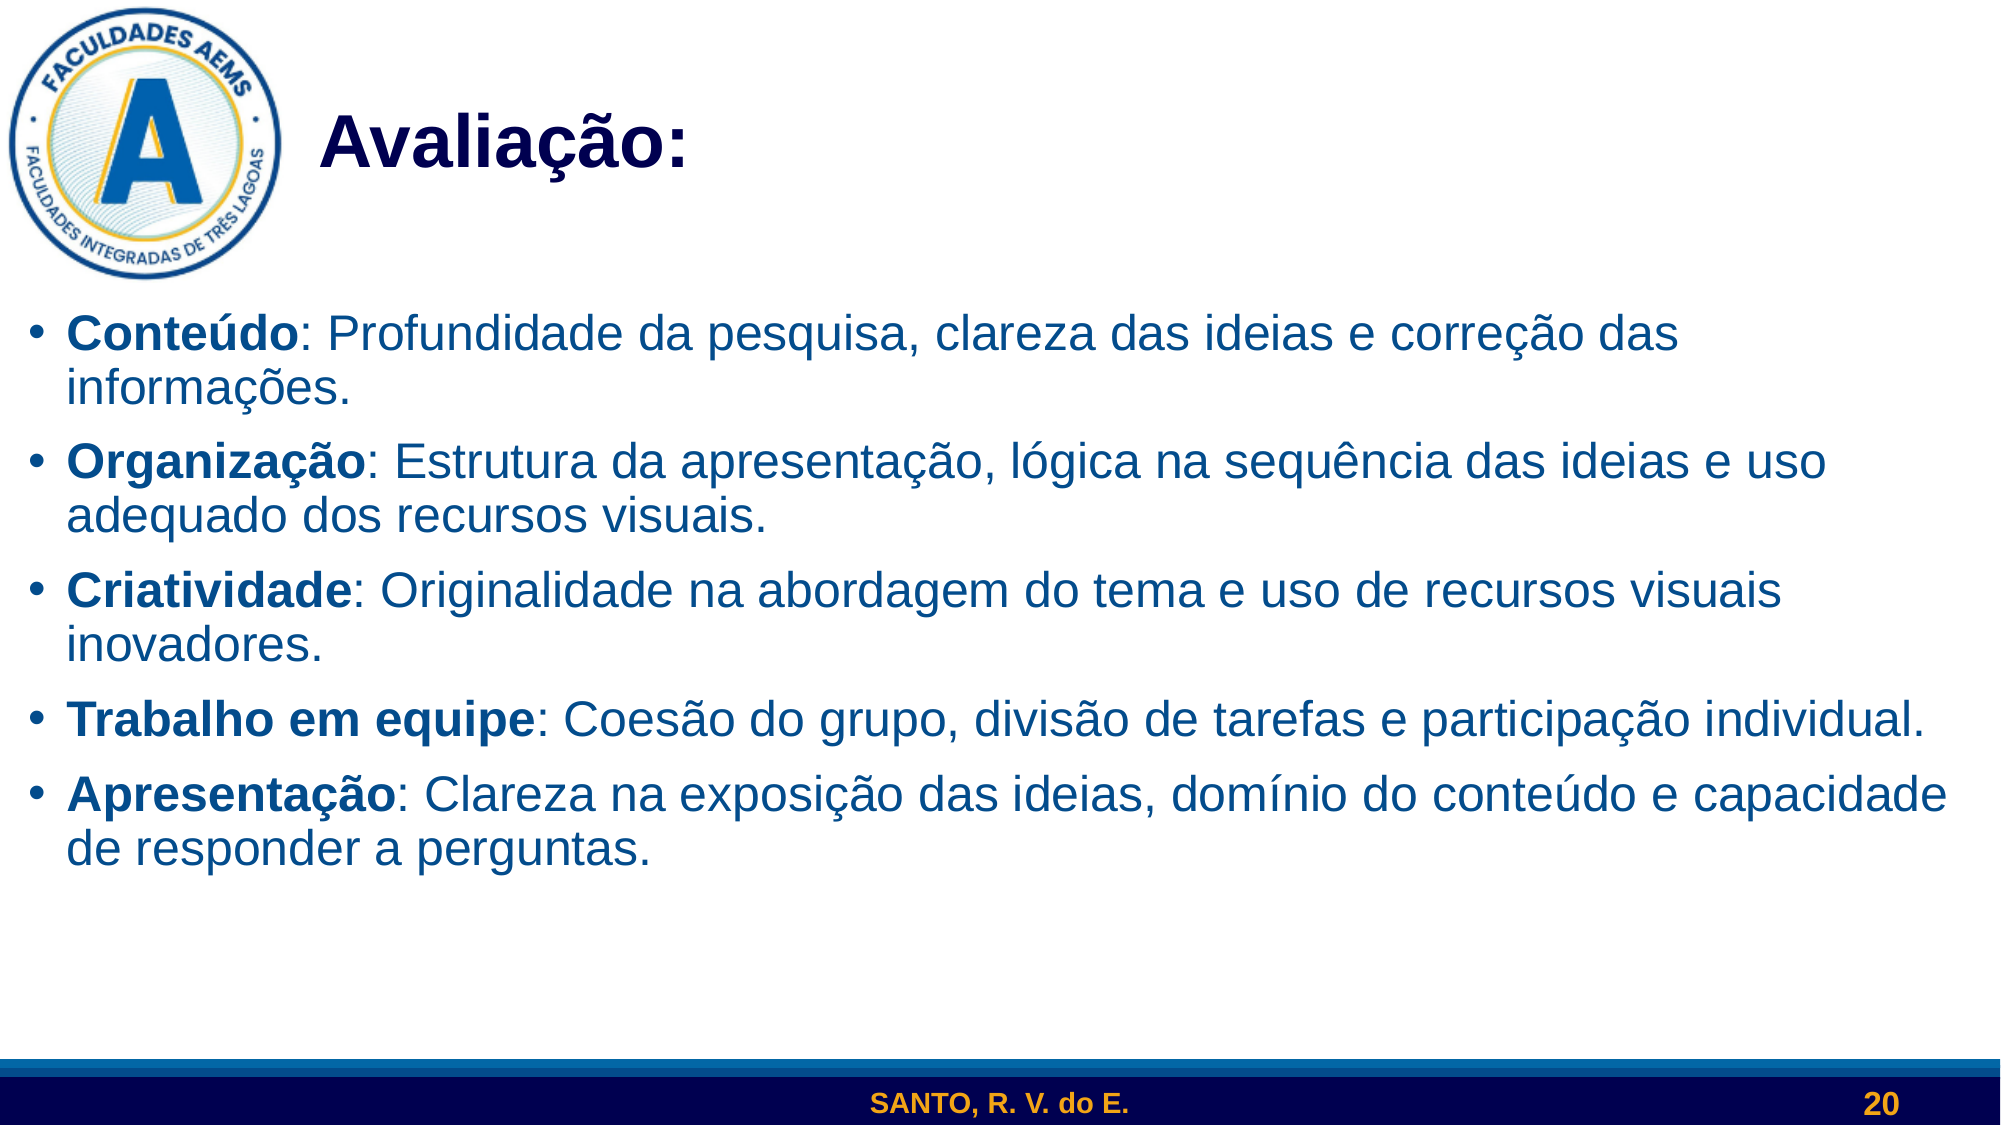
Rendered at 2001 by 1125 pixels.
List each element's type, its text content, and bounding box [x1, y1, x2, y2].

title Avaliação: [303, 35, 1986, 253]
slide_number <number> [1822, 1083, 1941, 1120]
list Conteúdo: Profundidade da pesquisa, clareza das ideias e correção das informações. Organização: Estrutura da apresentação, lógica na sequência das ideias e uso adequado dos recursos visuais. Criatividade: Originalidade na abordagem do tema e uso de recursos visuais inovadores. Trabalho em equipe: Coesão do grupo, divisão de tarefas e participação individual. Apresentação: Clareza na exposição das ideias, domínio do conteúdo e capacidade de responder a perguntas. [13, 299, 1986, 1045]
footer SANTO, R. V. do E. [662, 1084, 1338, 1120]
picture [6, 6, 284, 283]
